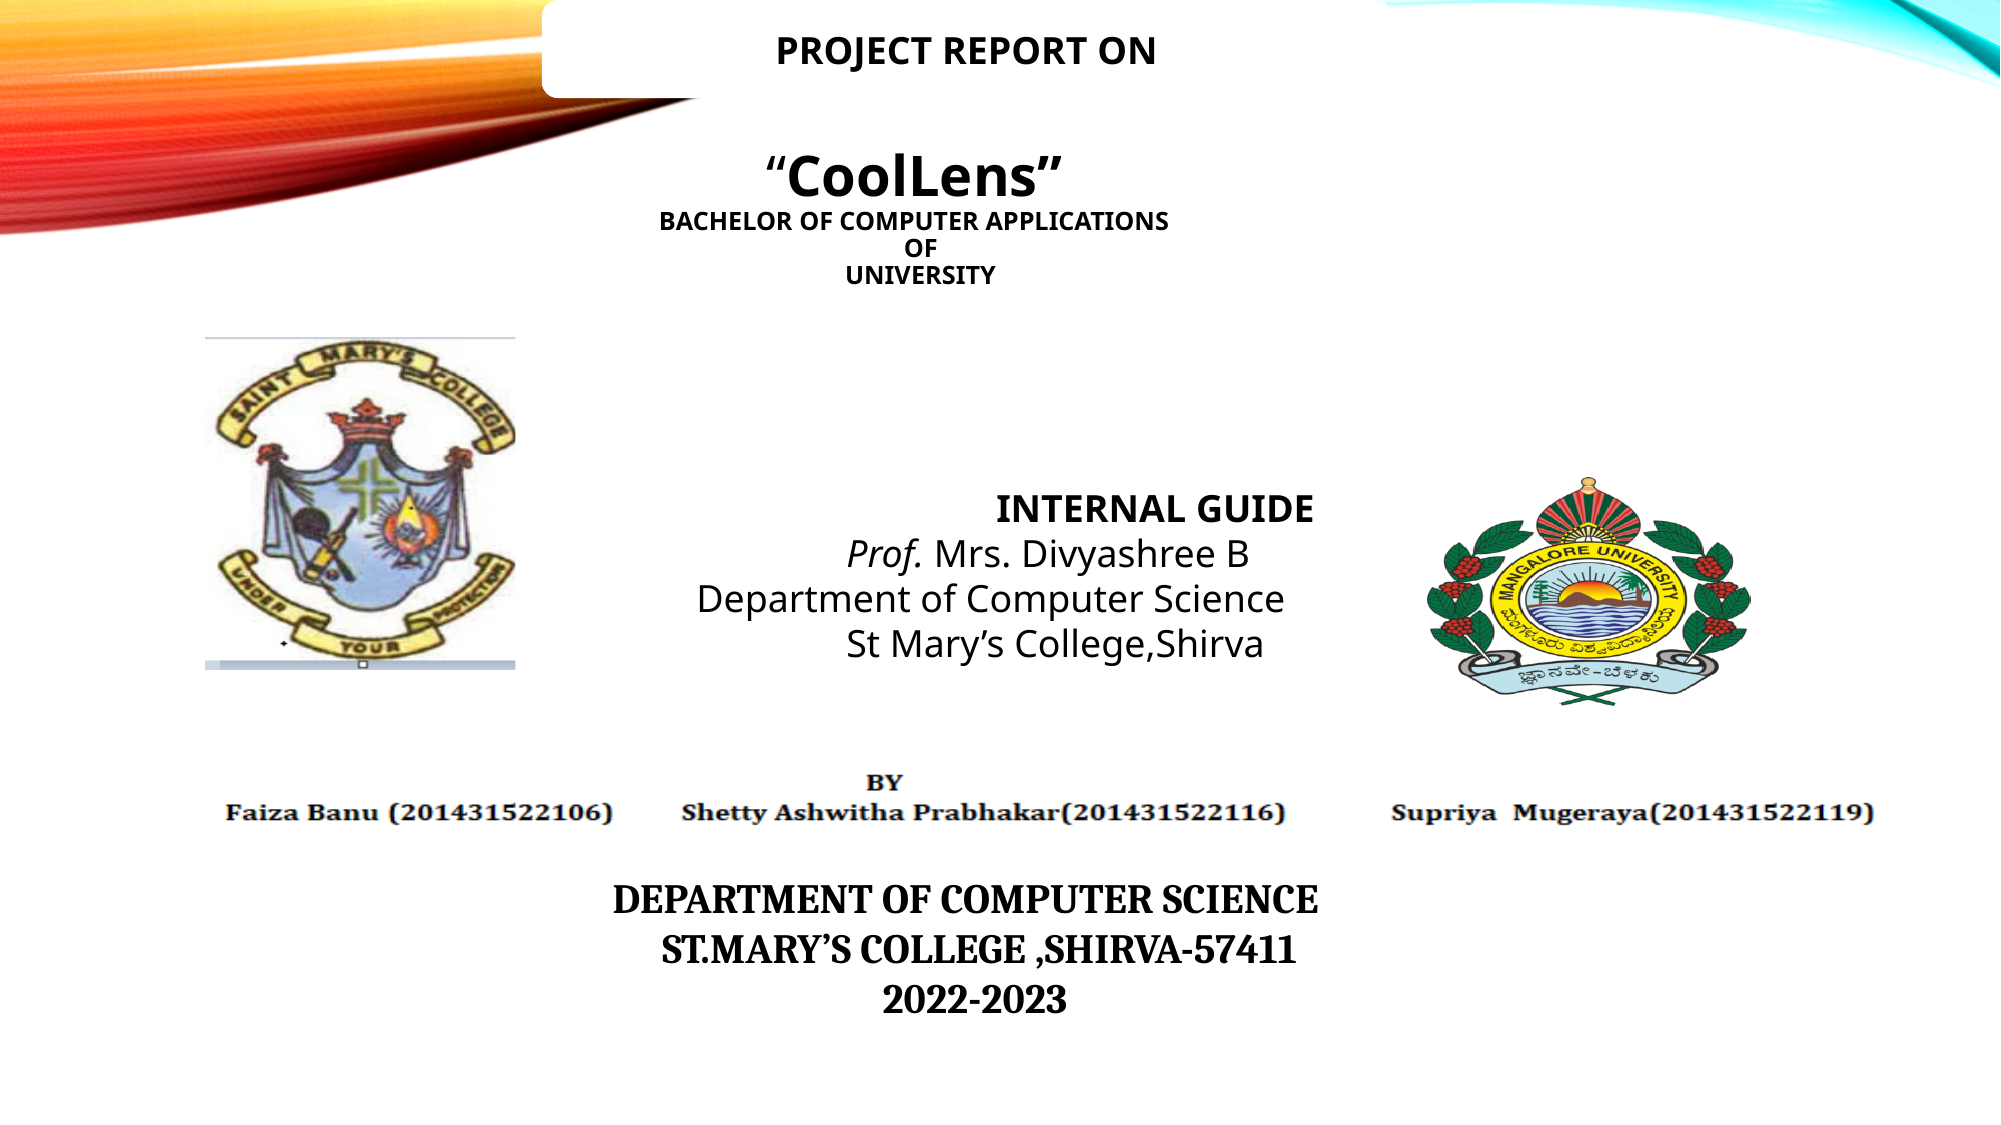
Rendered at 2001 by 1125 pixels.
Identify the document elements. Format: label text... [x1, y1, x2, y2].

text_box DEPARTMENT OF COMPUTER SCIENCE ST.MARY’S COLLEGE ,SHIRVA-57411 2022-2023 [391, 864, 1540, 1029]
text_box INTERNAL GUIDE Prof. Mrs. Divyashree B Department of Computer Science St Mary’s College,Shirva [681, 477, 1347, 673]
picture [1427, 477, 1752, 706]
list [204, 337, 516, 670]
picture [1384, 0, 2000, 237]
title “CoolLens” BACHELOR OF COMPUTER APPLICATIONS OF UNIVERSITY [344, 90, 1484, 329]
picture [0, 0, 549, 237]
picture [189, 758, 1910, 856]
text_box PROJECT REPORT ON [540, 0, 1393, 100]
